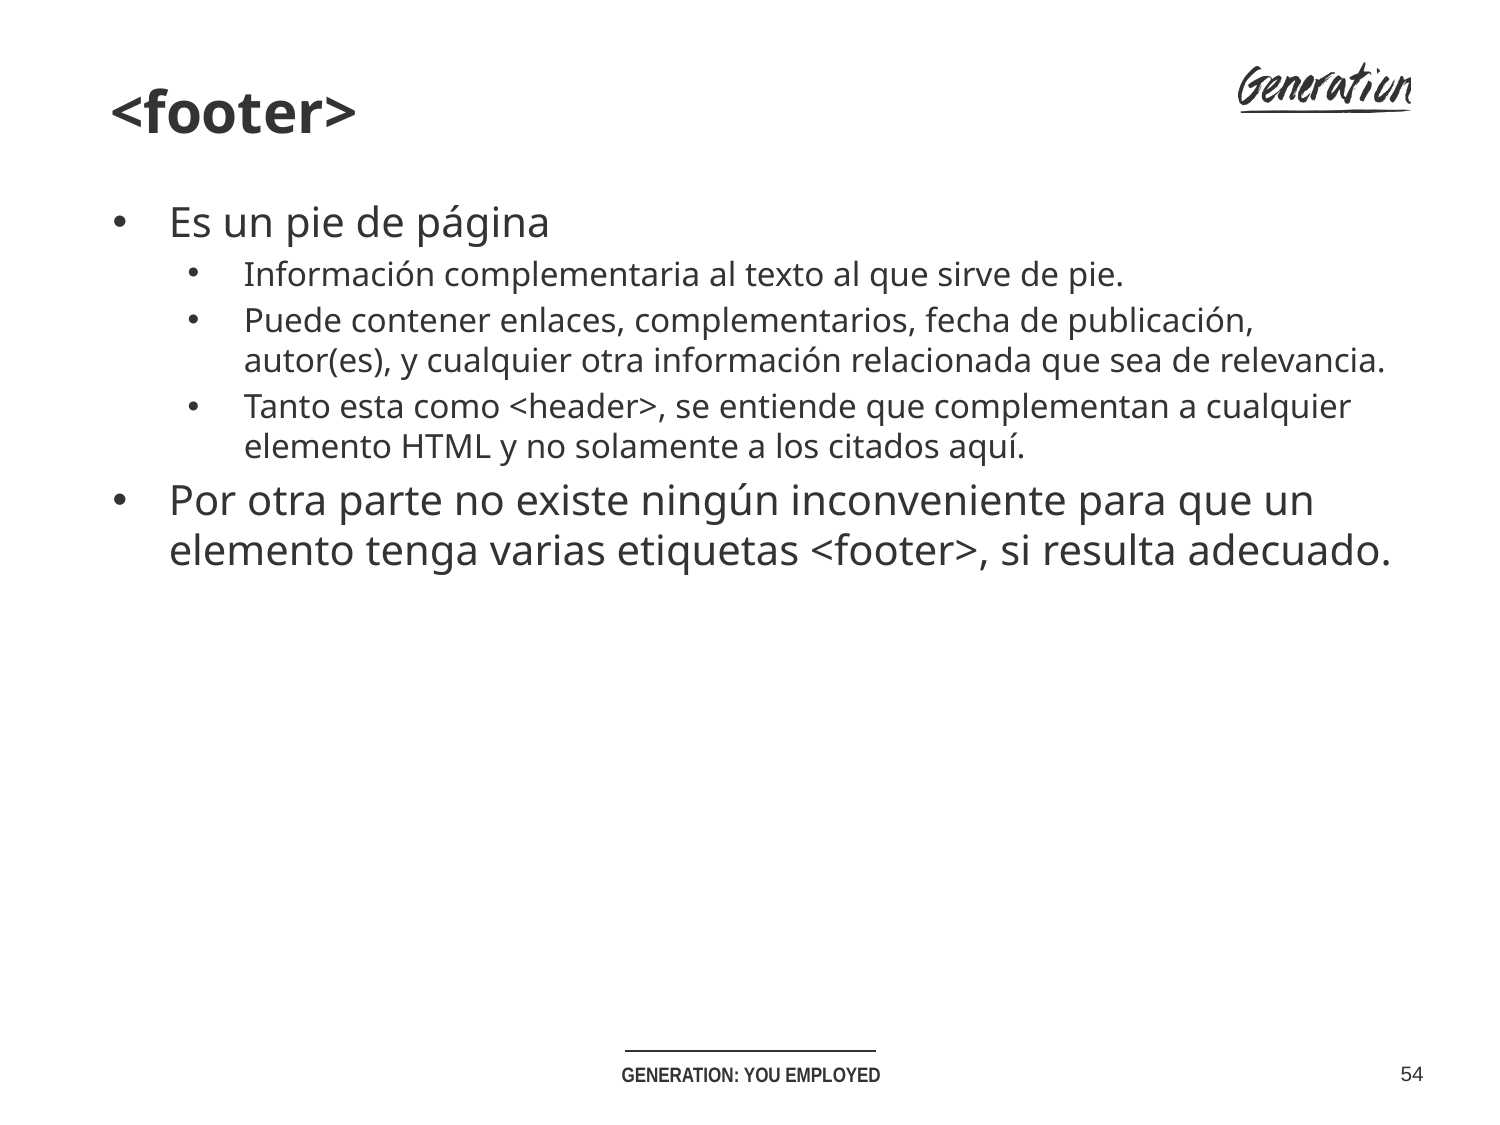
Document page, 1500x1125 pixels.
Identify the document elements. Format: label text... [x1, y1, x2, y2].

picture [1238, 62, 1411, 113]
list <footer> [95, 67, 486, 146]
text_box Es un pie de página Información complementaria al texto al que sirve de pie. Puede contener enlaces, complementarios, fecha de publicación, autor(es), y cualquier otra información relacionada que sea de relevancia. Tanto esta como <header>, se entiende que complementan a cualquier elemento HTML y no solamente a los citados aquí. Por otra parte no existe ningún inconveniente para que un elemento tenga varias etiquetas <footer>, si resulta adecuado. [97, 188, 1409, 936]
